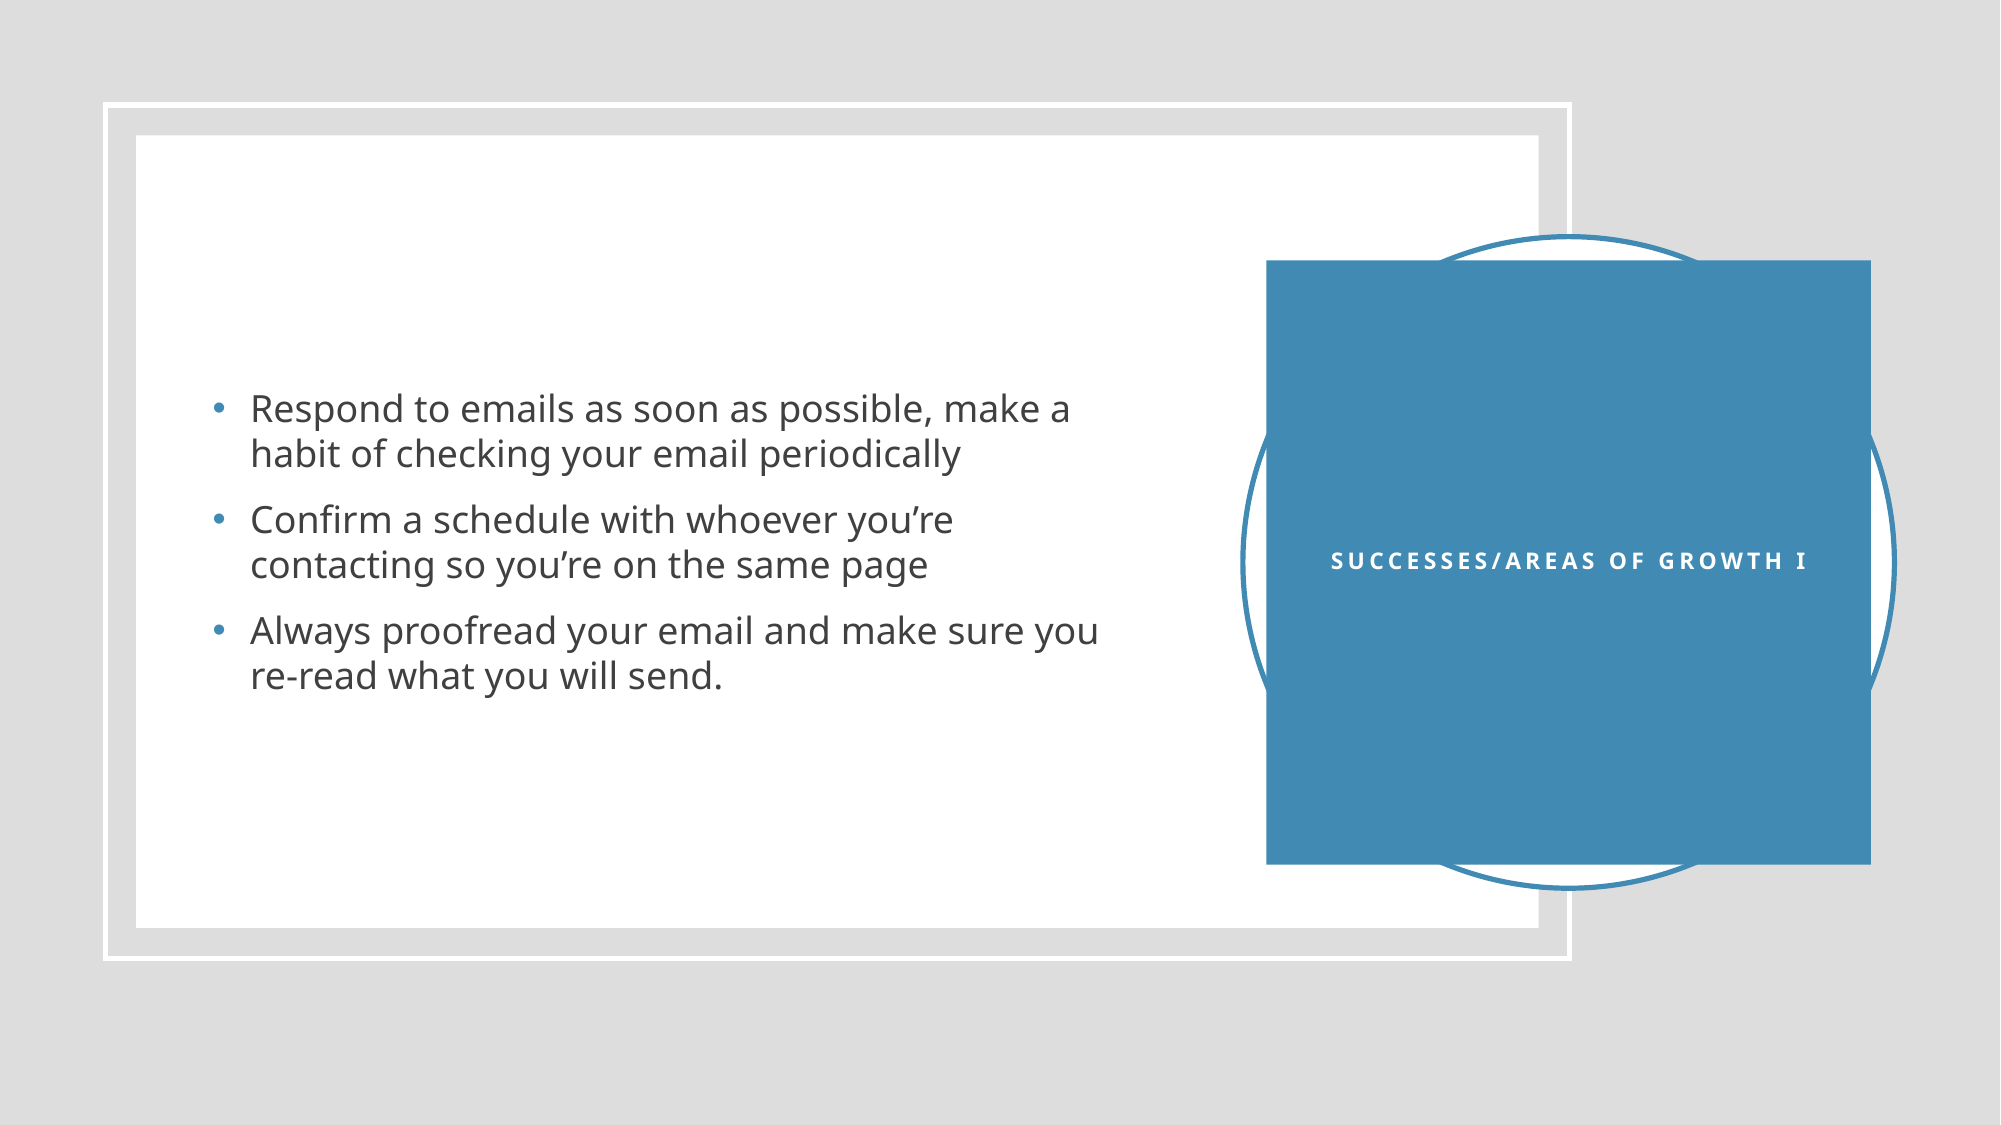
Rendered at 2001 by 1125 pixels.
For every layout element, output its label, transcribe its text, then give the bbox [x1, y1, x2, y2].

text_box [135, 134, 1540, 929]
list Respond to emails as soon as possible, make a habit of checking your email periodically Confirm a schedule with whoever you’re contacting so you’re on the same page Always proofread your email and make sure you re-read what you will send. [197, 285, 1136, 928]
title Successes/Areas of Growth I [1264, 258, 1873, 867]
text_box [1450, 867, 1688, 890]
text_box [104, 104, 1570, 959]
text_box [1449, 235, 1688, 258]
text_box [1873, 443, 1896, 682]
text_box [1241, 444, 1264, 681]
